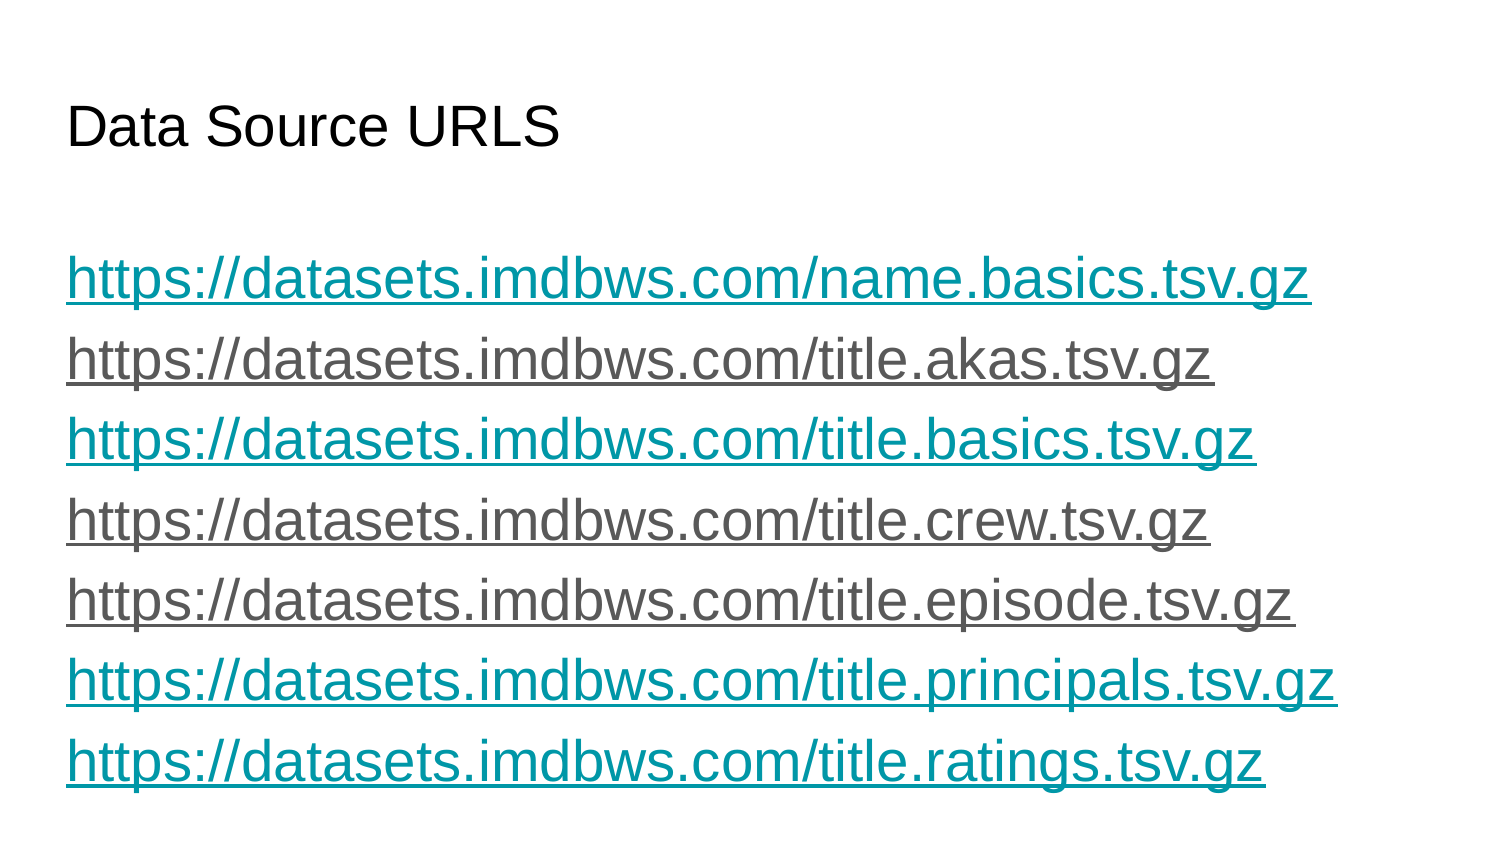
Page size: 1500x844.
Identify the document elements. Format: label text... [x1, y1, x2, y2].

list https://datasets.imdbws.com/name.basics.tsv.gz https://datasets.imdbws.com/title.akas.tsv.gz https://datasets.imdbws.com/title.basics.tsv.gz https://datasets.imdbws.com/title.crew.tsv.gz https://datasets.imdbws.com/title.episode.tsv.gz https://datasets.imdbws.com/title.principals.tsv.gz https://datasets.imdbws.com/title.ratings.tsv.gz [51, 214, 1449, 776]
title Data Source URLS [51, 72, 1478, 167]
